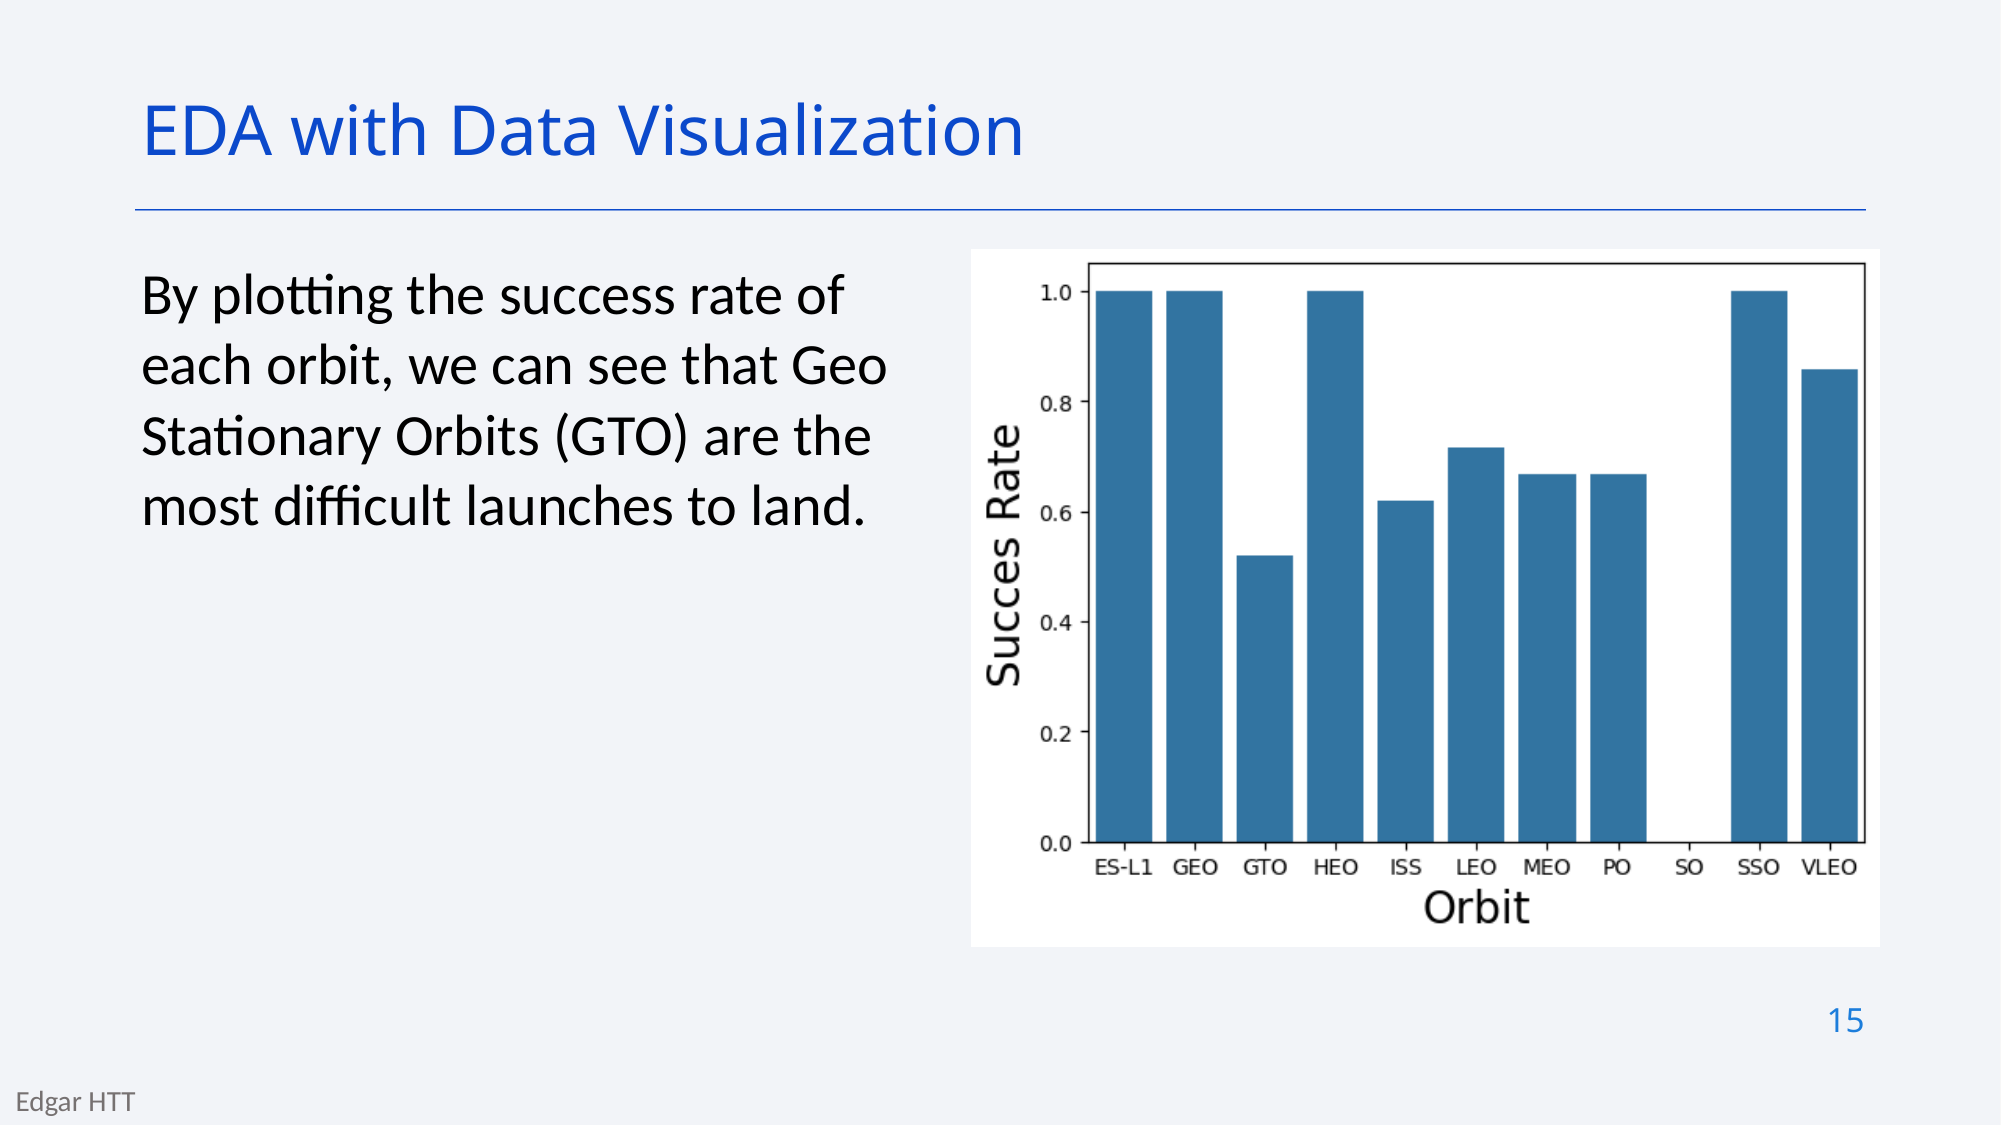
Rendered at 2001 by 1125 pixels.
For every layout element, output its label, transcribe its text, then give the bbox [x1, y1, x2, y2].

picture [0, 0, 2001, 1125]
text_box By plotting the success rate of each orbit, we can see that Geo Stationary Orbits (GTO) are the most difficult launches to land. [126, 249, 966, 544]
slide_number 15 [1797, 988, 1880, 1055]
text_box EDA with Data Visualization [126, 88, 1852, 179]
